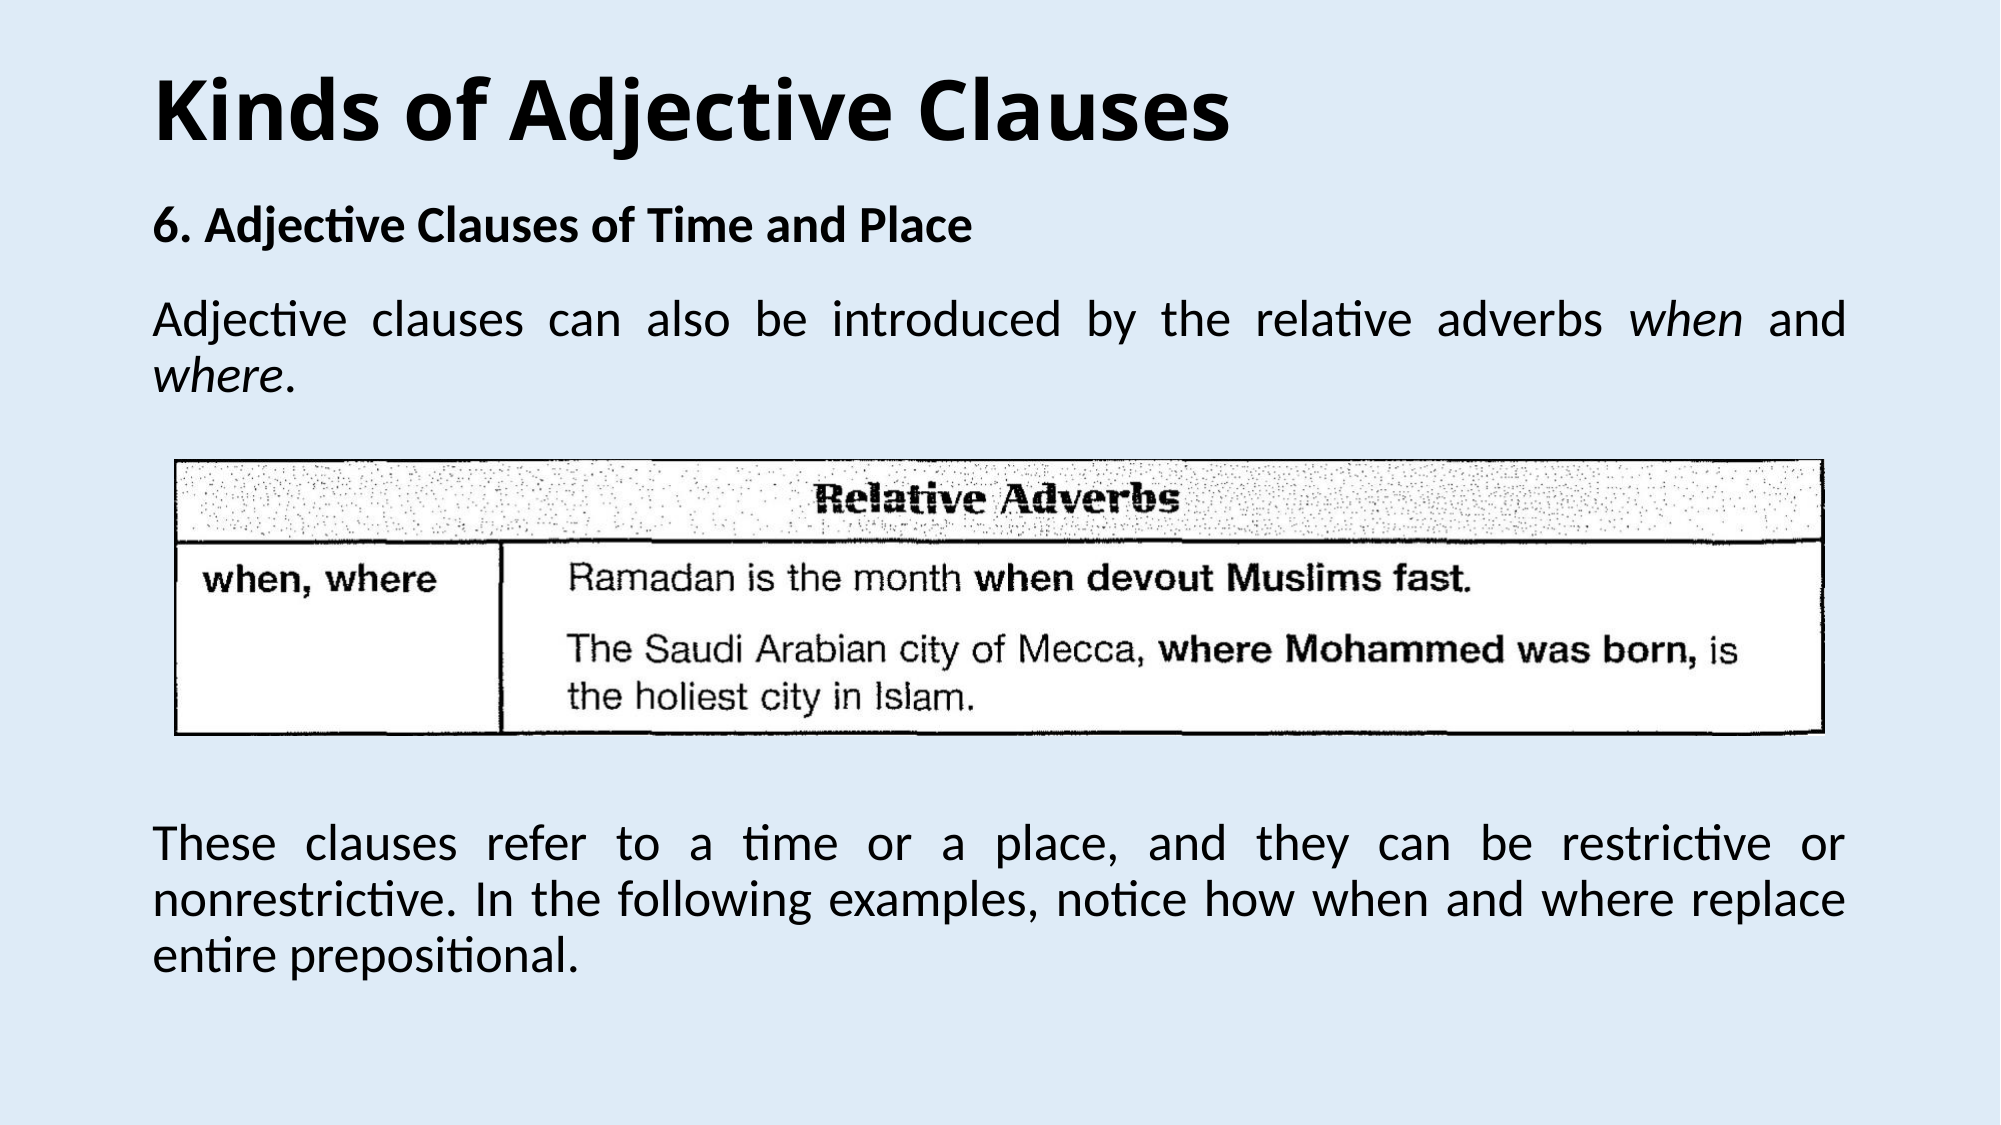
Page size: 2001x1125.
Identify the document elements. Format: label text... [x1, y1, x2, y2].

picture [174, 459, 1825, 736]
list 6. Adjective Clauses of Time and Place Adjective clauses can also be introduced by the relative adverbs when and where. These clauses refer to a time or a place, and they can be restrictive or nonrestrictive. In the following examples, notice how when and where replace entire prepositional. [137, 189, 1863, 1125]
title Kinds of Adjective Clauses [137, 55, 1863, 172]
